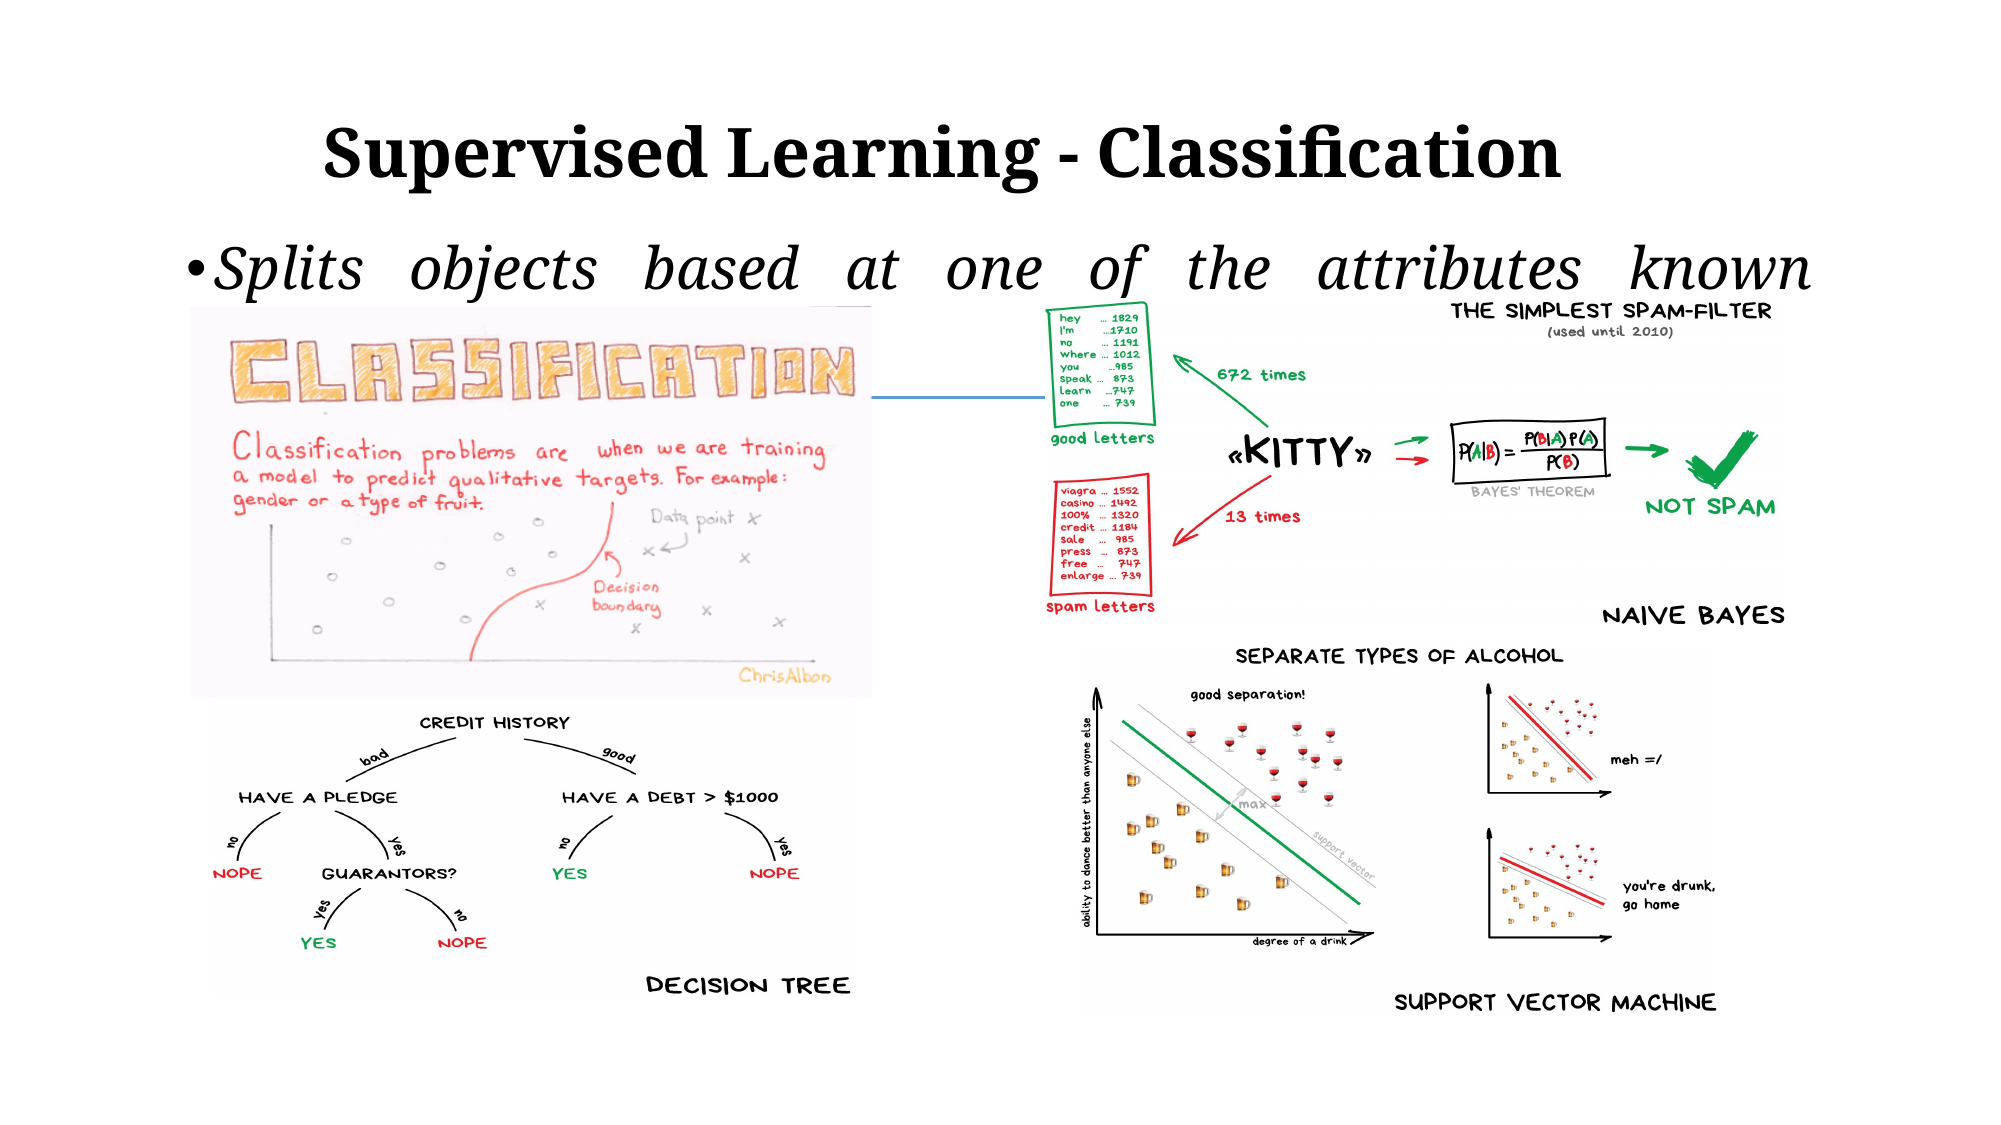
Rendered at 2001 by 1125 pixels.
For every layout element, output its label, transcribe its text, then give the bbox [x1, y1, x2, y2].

list Splits objects based at one of the attributes known beforehand [171, 231, 1829, 947]
picture [1045, 297, 1785, 629]
picture [188, 306, 872, 999]
title Supervised Learning - Classification [123, 109, 1764, 201]
picture [1078, 644, 1717, 1015]
